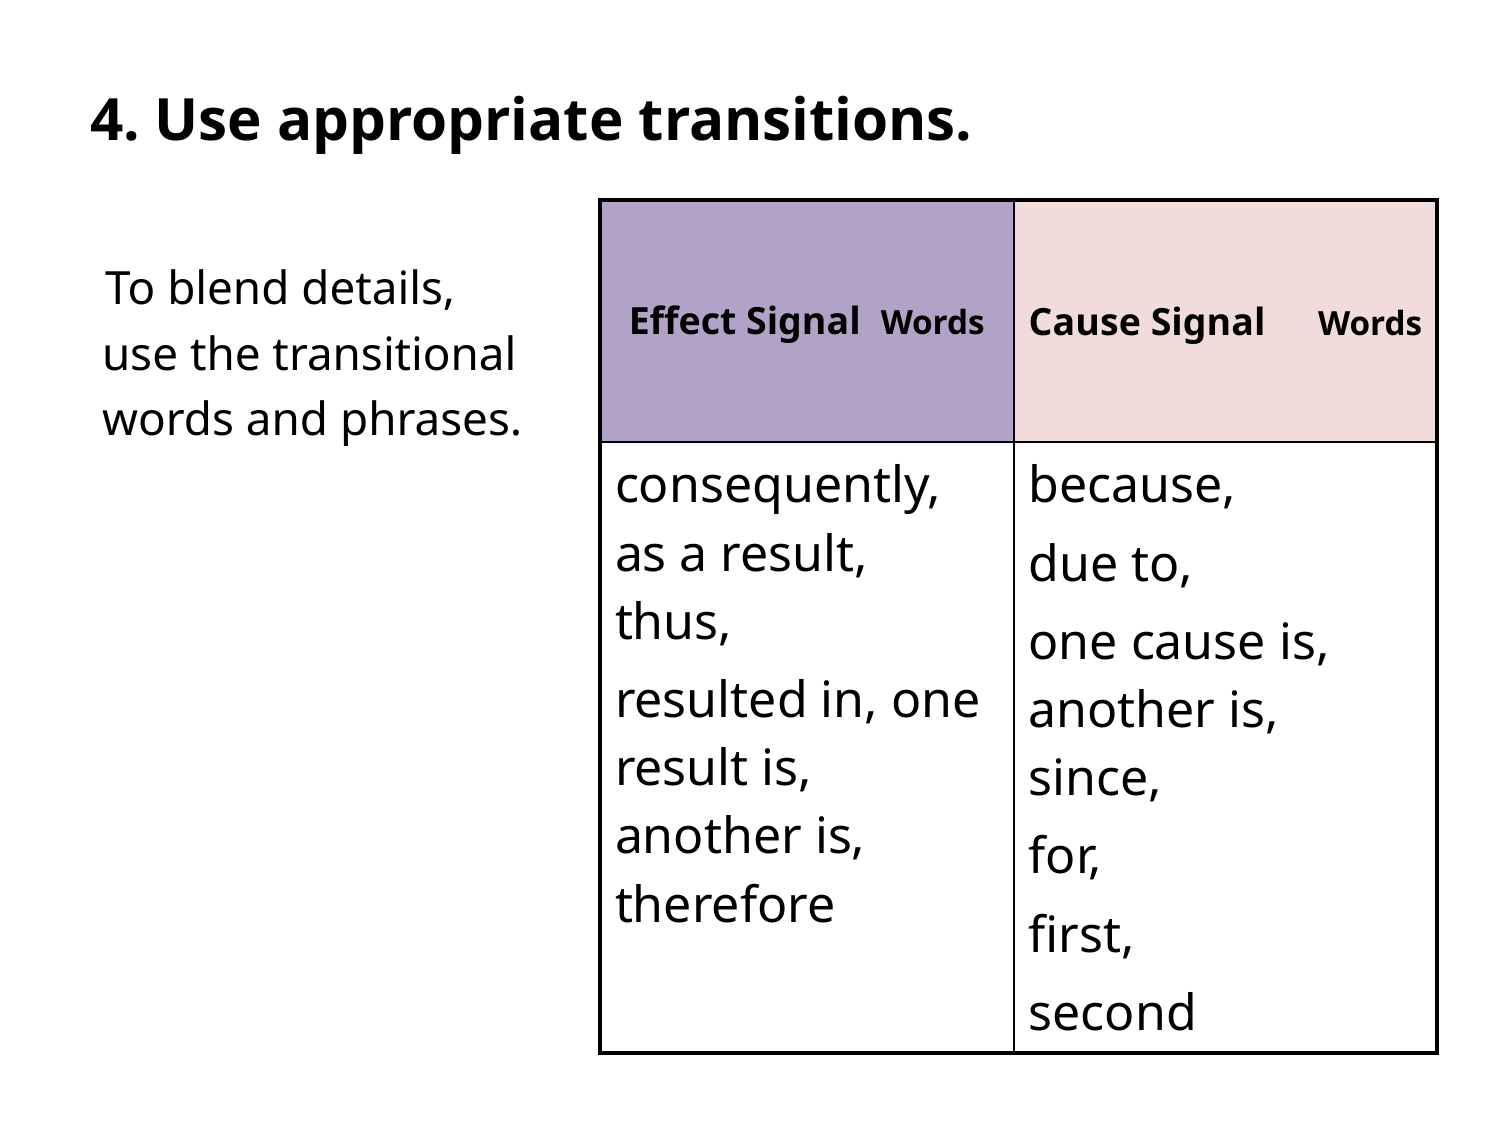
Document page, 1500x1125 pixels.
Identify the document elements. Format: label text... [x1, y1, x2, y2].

table_header Cause Signal Words [1015, 202, 1435, 441]
table_cell because, due to, one cause is, another is, since, for, first, second [1015, 443, 1435, 1051]
list 4. Use appropriate transitions. To blend details, use the transitional words and phrases. [75, 75, 1225, 1006]
table_cell consequently, as a result, thus, resulted in, one result is, another is, therefore [602, 443, 1013, 1051]
table_header Effect Signal Words [602, 202, 1013, 441]
